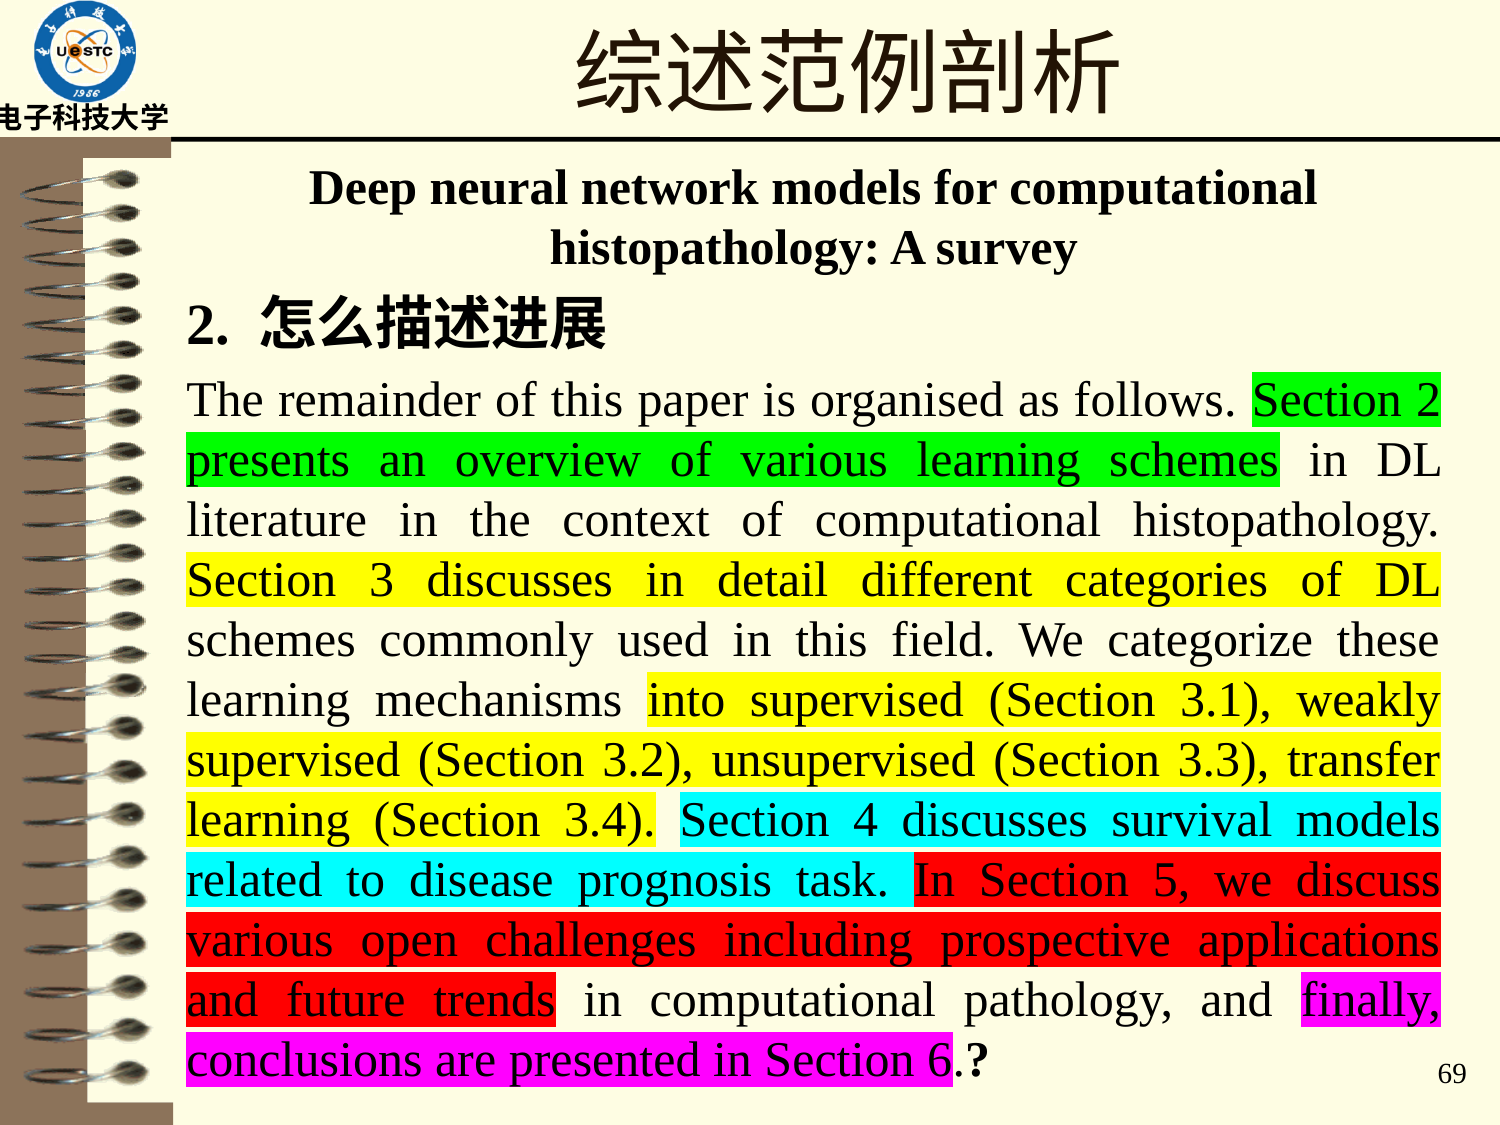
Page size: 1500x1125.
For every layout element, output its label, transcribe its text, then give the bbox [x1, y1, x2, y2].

picture [0, 137, 174, 1125]
picture [34, 0, 136, 103]
title 综述范例剖析 [196, 3, 1500, 138]
slide_number 69 [1169, 1046, 1483, 1123]
list Deep neural network models for computational histopathology: A survey 2. 怎么描述进展 The remainder of this paper is organised as follows. Section 2 presents an overview of various learning schemes in DL literature in the context of computational histopathology. Section 3 discusses in detail different categories of DL schemes commonly used in this field. We categorize these learning mechanisms into supervised (Section 3.1), weakly supervised (Section 3.2), unsupervised (Section 3.3), transfer learning (Section 3.4). Section 4 discusses survival models related to disease prognosis task. In Section 5, we discuss various open challenges including prospective applications and future trends in computational pathology, and finally, conclusions are presented in Section 6.? [171, 146, 1457, 902]
